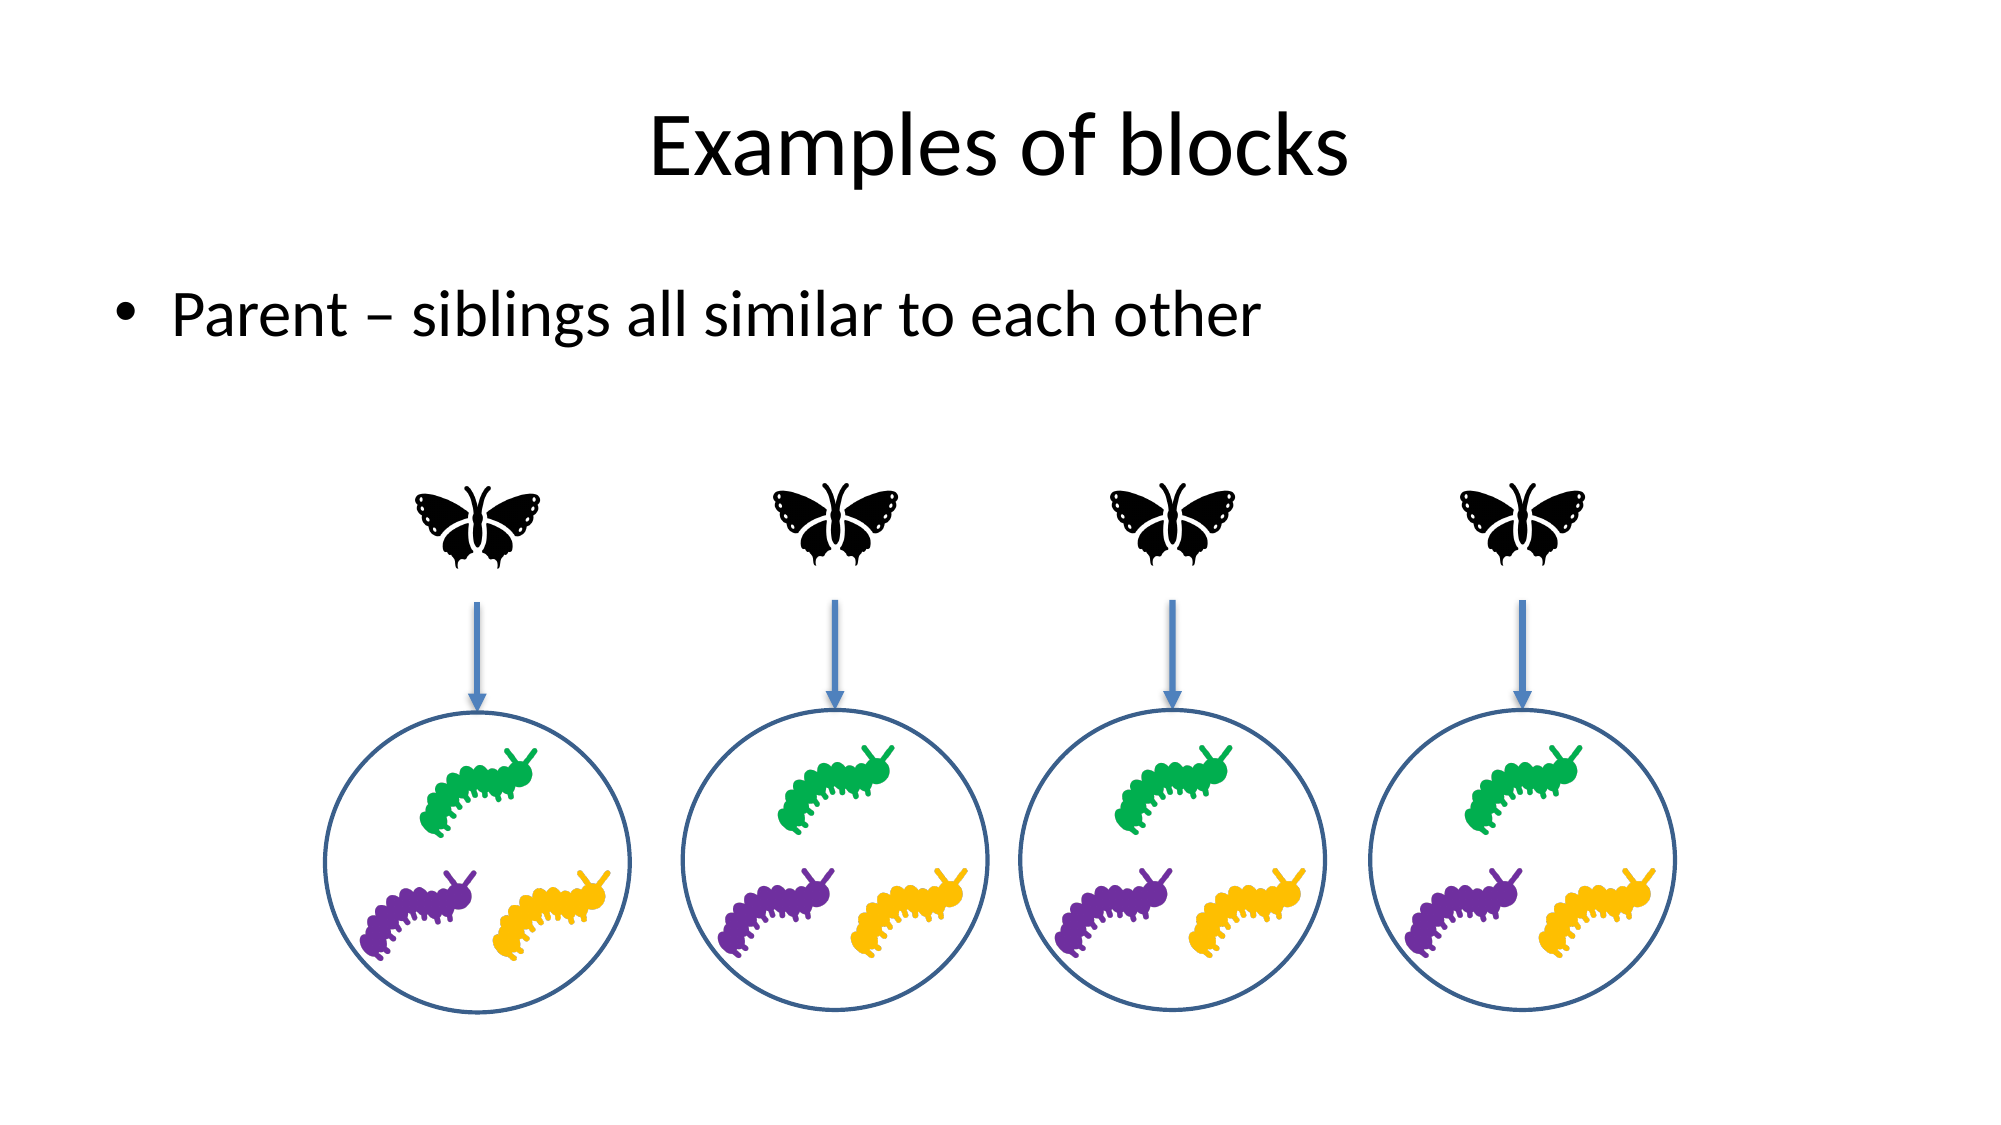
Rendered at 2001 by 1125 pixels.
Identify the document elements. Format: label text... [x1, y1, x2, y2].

text_box [1368, 707, 1678, 938]
picture [1395, 724, 1663, 982]
text_box [753, 989, 917, 1013]
picture [350, 726, 618, 984]
picture [402, 452, 553, 603]
text_box [680, 707, 990, 938]
picture [1045, 724, 1313, 982]
picture [1447, 449, 1598, 601]
text_box [1018, 707, 1328, 938]
text_box [1440, 989, 1605, 1013]
title Examples of blocks [99, 45, 1900, 233]
text_box [322, 710, 632, 941]
list Parent – siblings all similar to each other [99, 262, 1900, 1005]
text_box [398, 993, 557, 1015]
picture [1097, 449, 1248, 601]
text_box [1090, 989, 1255, 1013]
picture [759, 449, 911, 601]
picture [707, 724, 976, 982]
